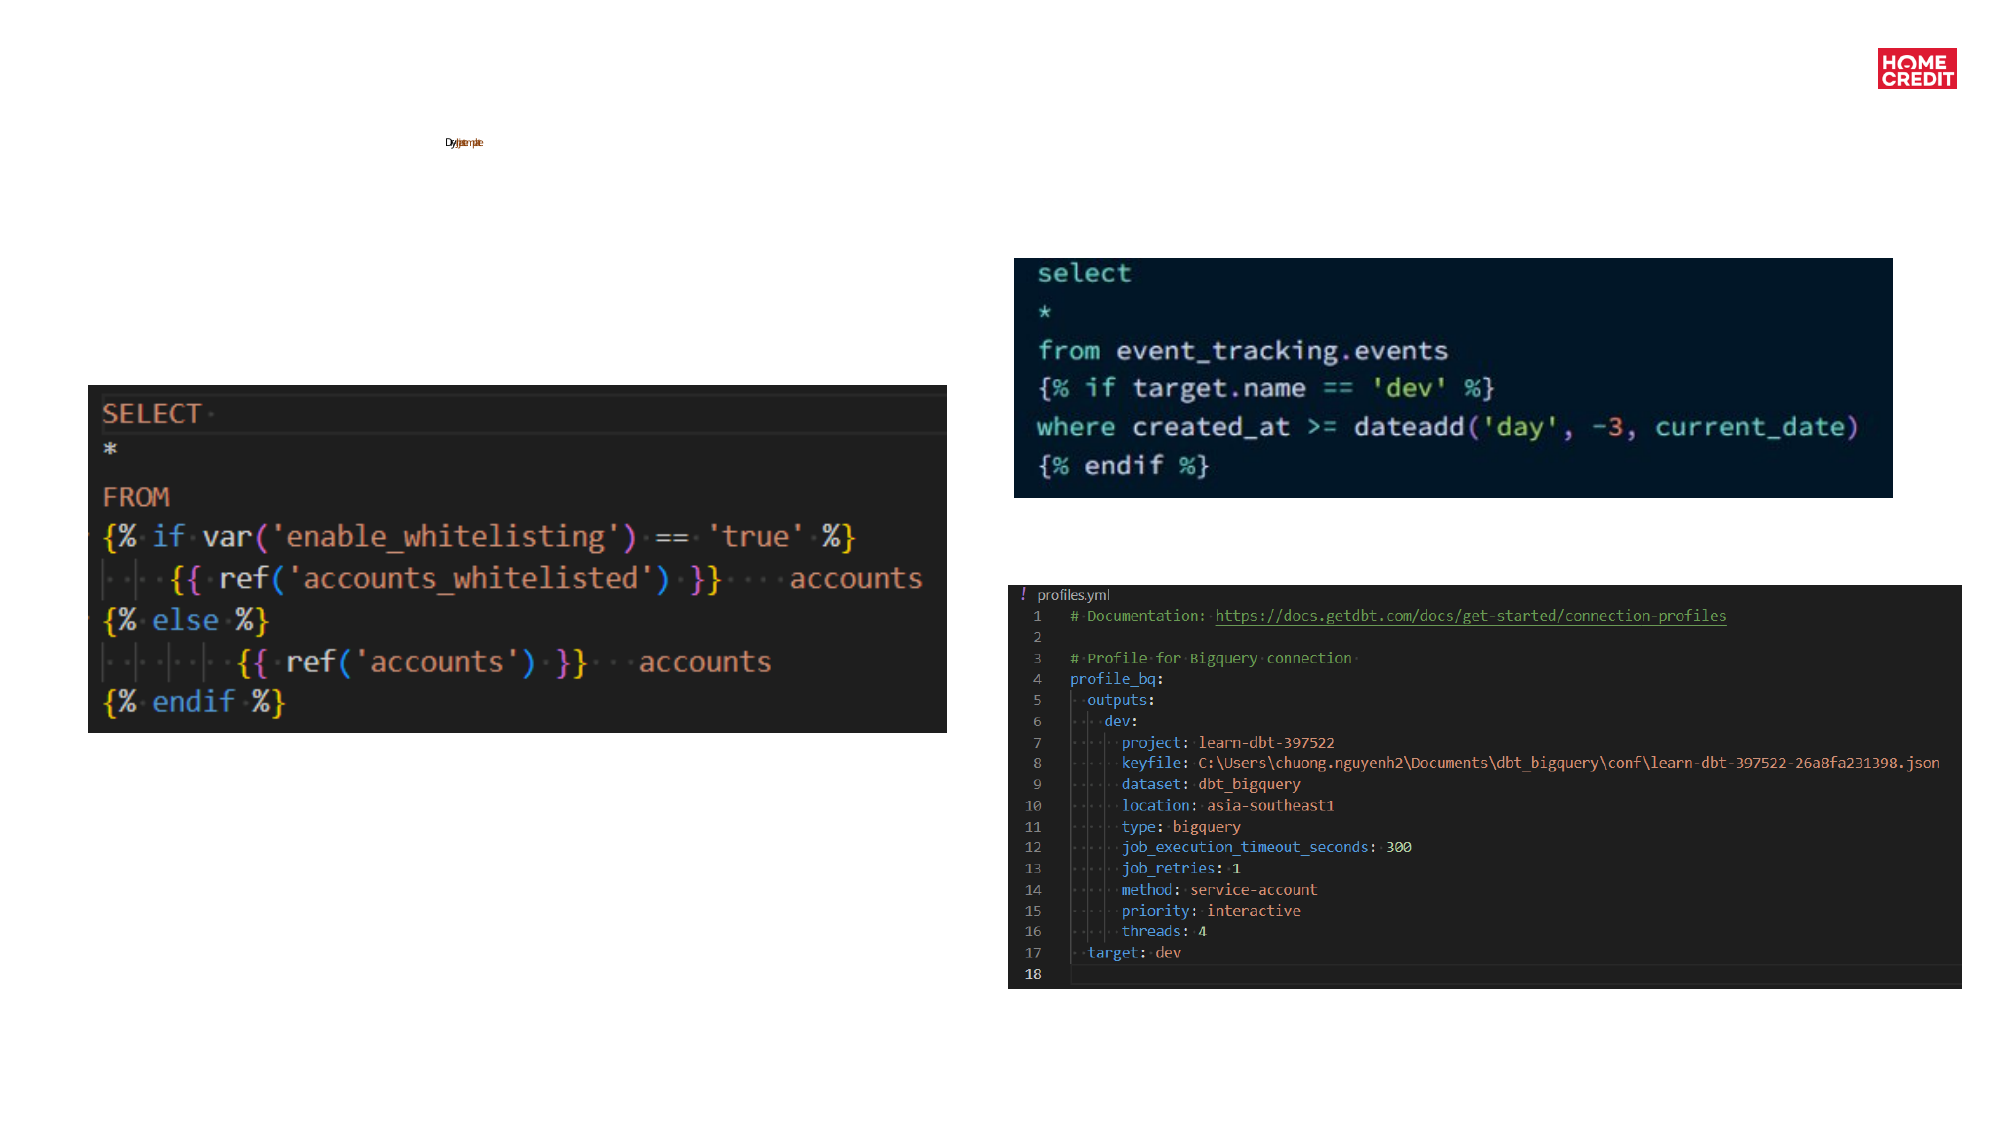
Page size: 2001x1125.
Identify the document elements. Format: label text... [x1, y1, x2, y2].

list [197, 288, 1384, 665]
picture [87, 384, 947, 734]
picture [1008, 585, 1962, 989]
picture [1878, 48, 1958, 90]
title Dry - Jinjas template [133, 100, 793, 187]
picture [1013, 257, 1894, 498]
